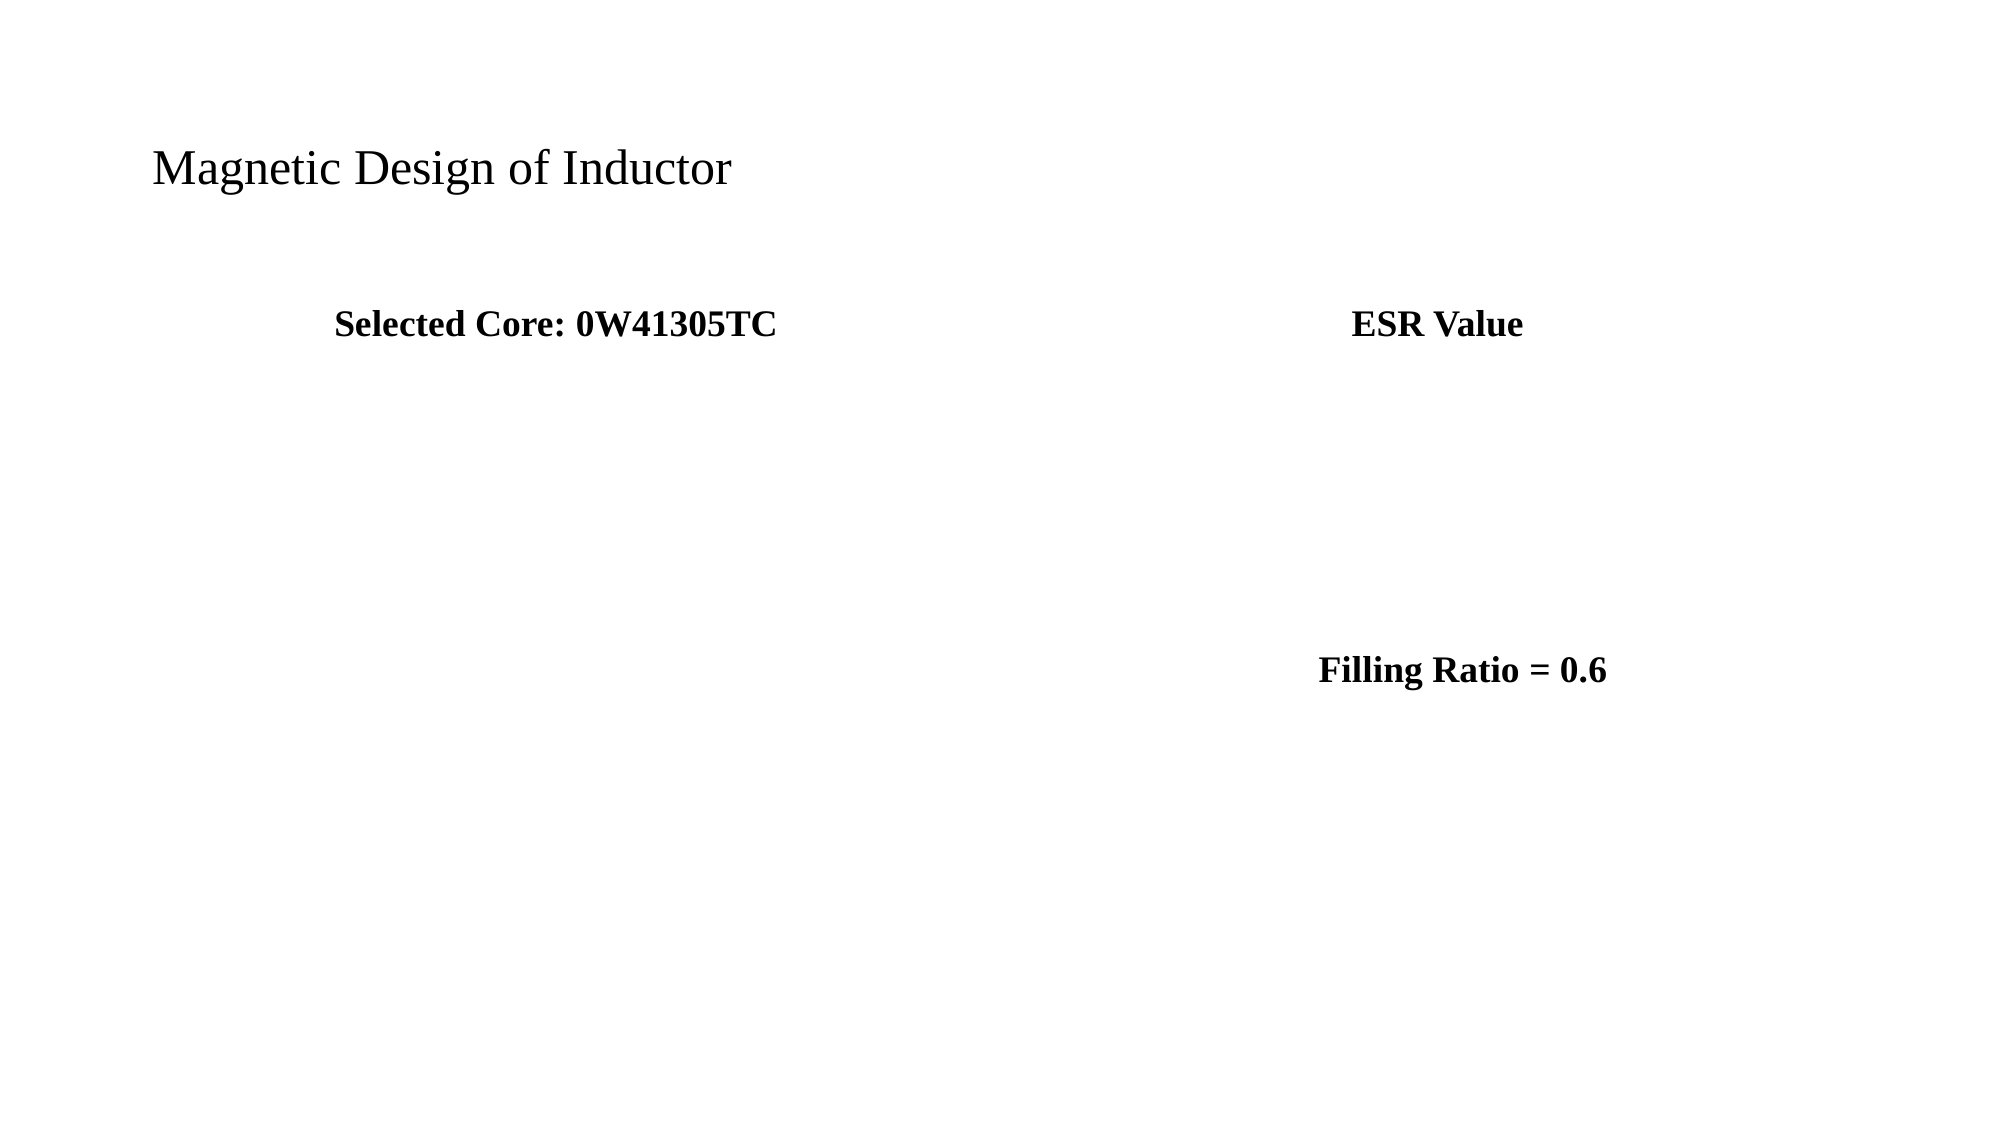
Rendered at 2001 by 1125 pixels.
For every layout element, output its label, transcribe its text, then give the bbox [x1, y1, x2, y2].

text_box Filling Ratio = 0.6 [1037, 621, 1889, 699]
title Magnetic Design of Inductor [137, 59, 1863, 278]
list ESR Value [1012, 275, 1863, 353]
list Selected Core: 0W41305TC [137, 275, 984, 353]
